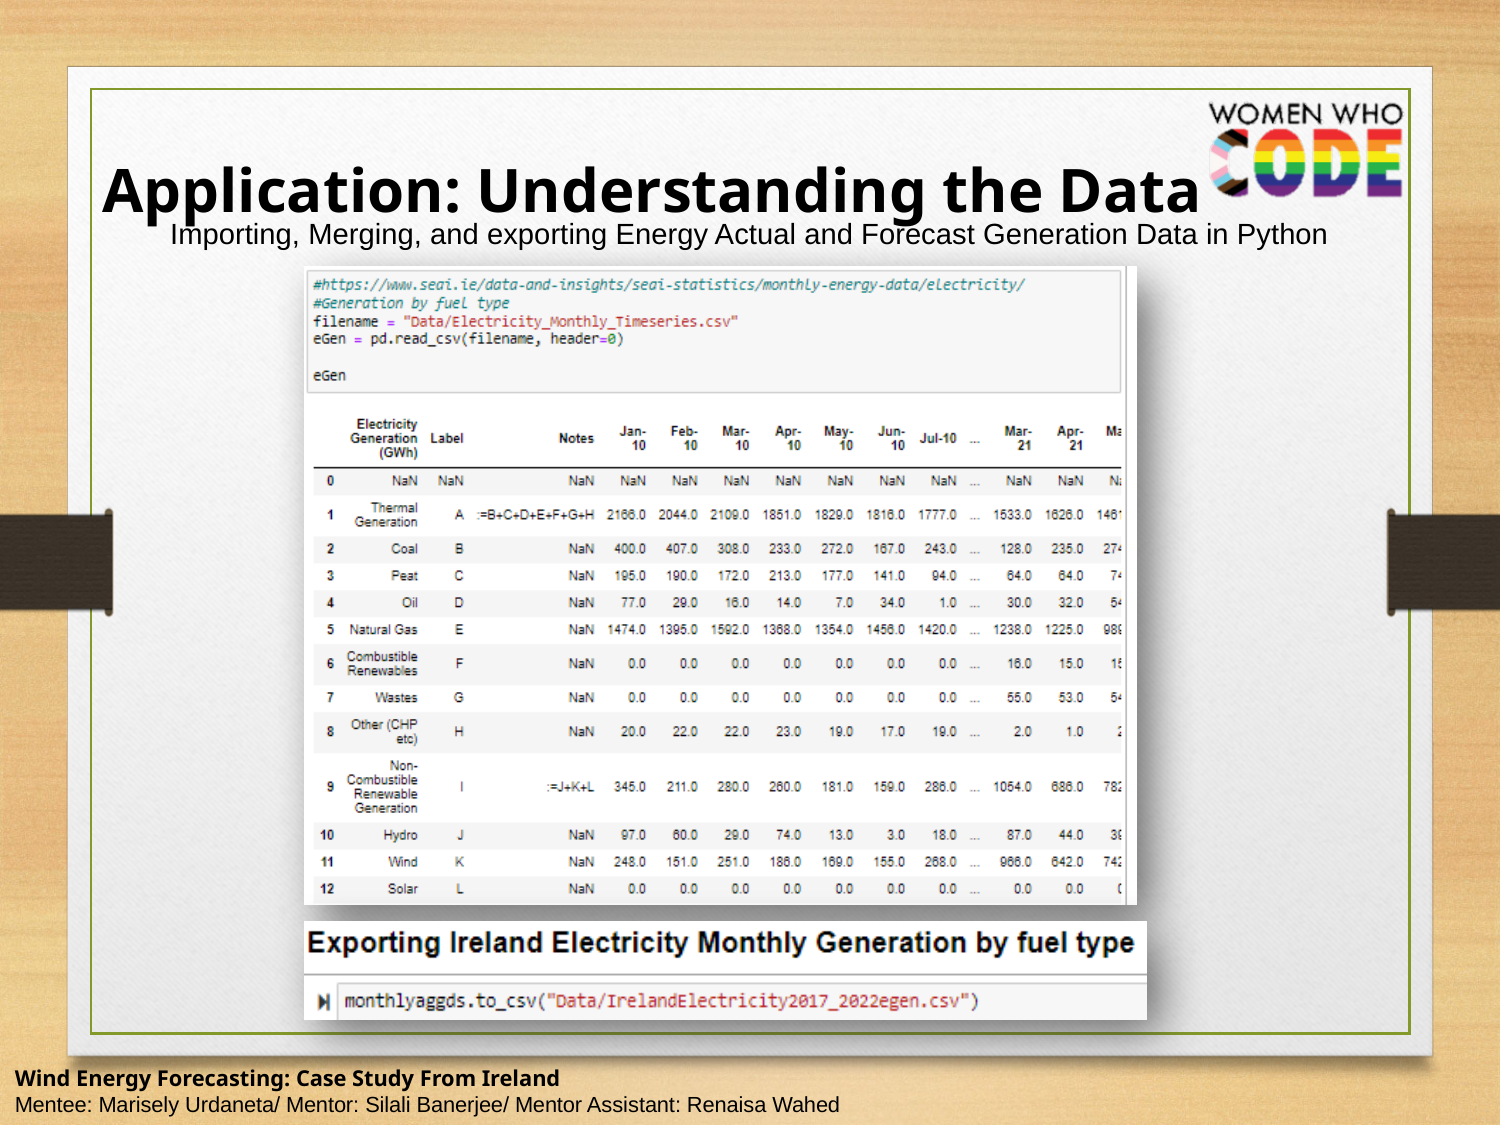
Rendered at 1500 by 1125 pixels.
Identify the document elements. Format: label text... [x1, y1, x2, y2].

text_box Application: Understanding the Data [82, 133, 1223, 208]
text_box Importing, Merging, and exporting Energy Actual and Forecast Generation Data in Python [82, 208, 1418, 258]
text_box Wind Energy Forecasting: Case Study From Ireland Mentee: Marisely Urdaneta/ Mentor: Silali Banerjee/ Mentor Assistant: Renaisa Wahed [0, 1056, 1500, 1124]
picture [0, 0, 1500, 1056]
